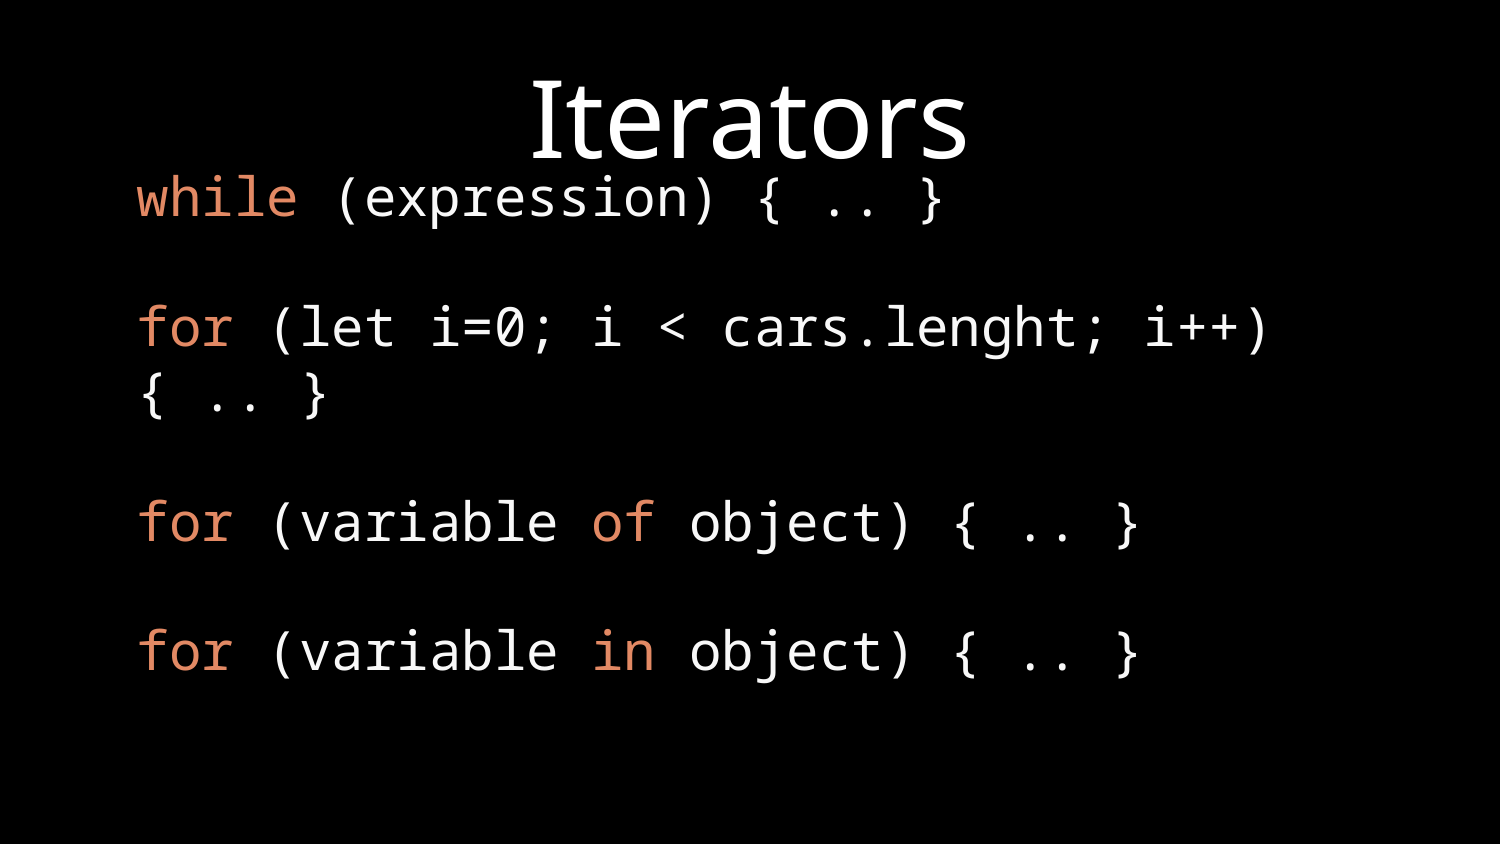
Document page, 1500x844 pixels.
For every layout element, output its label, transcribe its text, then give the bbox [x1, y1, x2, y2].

title Iterators [109, 21, 1391, 209]
text_box while (expression) { .. } for (let i=0; i < cars.lenght; i++) { .. } for (variable of object) { .. } for (variable in object) { .. } [131, 232, 1412, 611]
